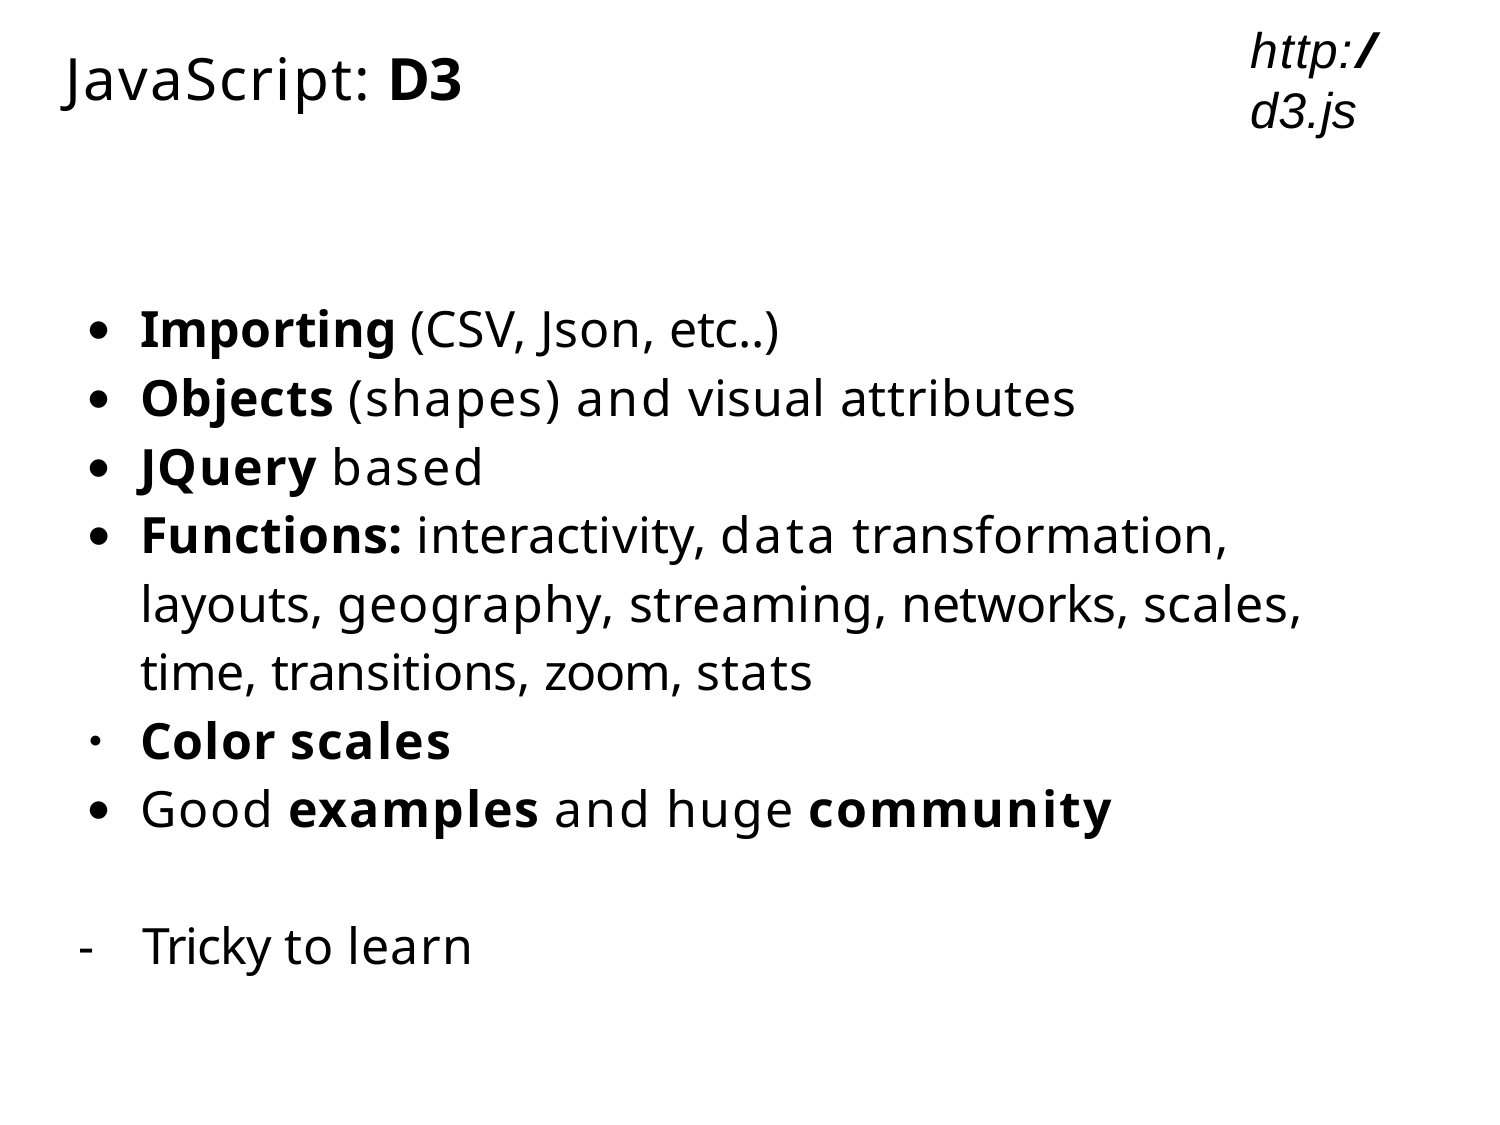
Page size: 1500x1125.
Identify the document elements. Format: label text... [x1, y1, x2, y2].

text_box Importing (CSV, Json, etc..) Objects (shapes) and visual attributes JQuery based Functions: interactivity, data transformation, layouts, geography, streaming, networks, scales, time, transitions, zoom, stats Color scales Good examples and huge community - Tricky to learn [76, 286, 1339, 975]
text_box JavaScript: D3 [63, 40, 478, 113]
title http:/ d3.js [1248, 16, 1489, 207]
